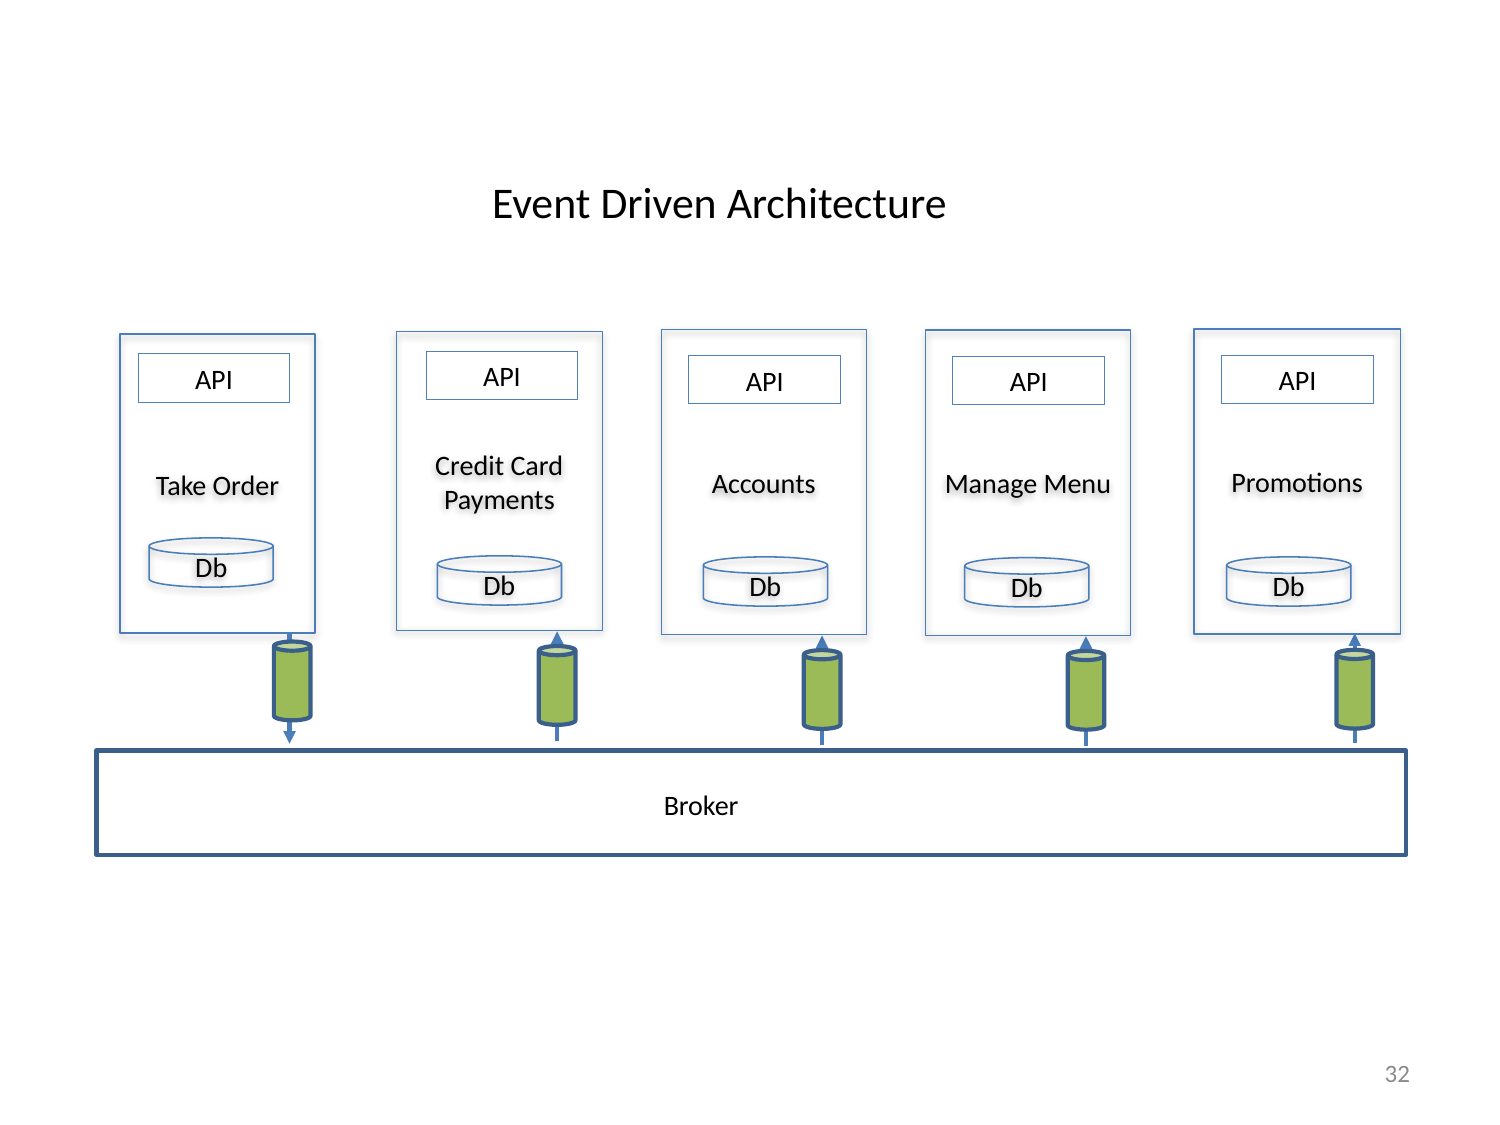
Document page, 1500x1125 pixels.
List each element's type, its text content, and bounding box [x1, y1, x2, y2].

text_box Db [702, 556, 829, 607]
text_box API [688, 355, 841, 404]
text_box Accounts [661, 329, 867, 635]
text_box API [1221, 355, 1374, 404]
text_box Db [1225, 556, 1352, 607]
text_box Credit Card Payments [396, 331, 603, 631]
text_box API [952, 356, 1105, 405]
text_box Promotions [1193, 328, 1401, 635]
text_box [801, 648, 817, 731]
text_box Broker [649, 780, 754, 829]
text_box Db [963, 556, 1090, 608]
text_box Manage Menu [925, 329, 1131, 636]
text_box API [138, 353, 290, 403]
text_box Db [148, 537, 274, 588]
text_box Db [436, 555, 563, 606]
text_box [1359, 647, 1376, 731]
text_box Event Driven Architecture [311, 167, 1128, 235]
slide_number 32 [1074, 1042, 1425, 1103]
text_box [1065, 648, 1081, 732]
text_box [294, 639, 313, 723]
text_box [271, 639, 285, 723]
text_box [562, 644, 578, 727]
text_box [826, 648, 843, 731]
text_box [1090, 648, 1107, 732]
text_box [94, 748, 1408, 857]
text_box [1334, 647, 1350, 731]
text_box [536, 644, 552, 727]
text_box Take Order [119, 333, 316, 634]
text_box API [426, 351, 578, 400]
